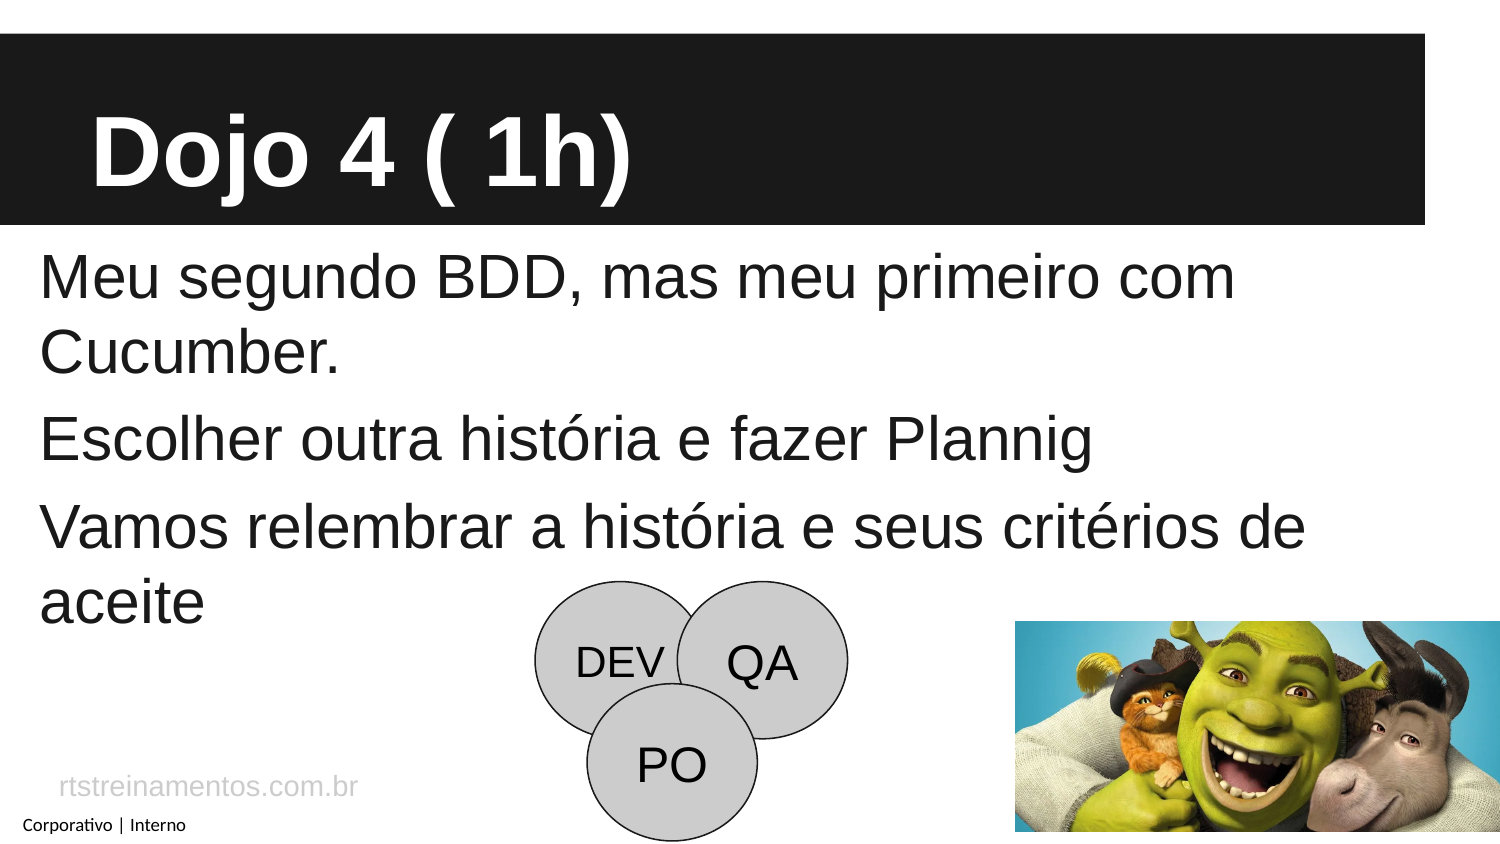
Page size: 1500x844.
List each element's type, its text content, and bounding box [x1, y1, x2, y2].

title Dojo 4 ( 1h) [75, 33, 1425, 221]
text_box DEV [535, 581, 691, 735]
text_box rtstreinamentos.com.br [43, 752, 465, 823]
picture [1014, 620, 1500, 839]
list Meu segundo BDD, mas meu primeiro com Cucumber. Escolher outra história e fazer Plannig Vamos relembrar a história e seus critérios de aceite [24, 221, 1375, 478]
text_box PO [587, 683, 758, 841]
text_box QA [677, 581, 848, 739]
